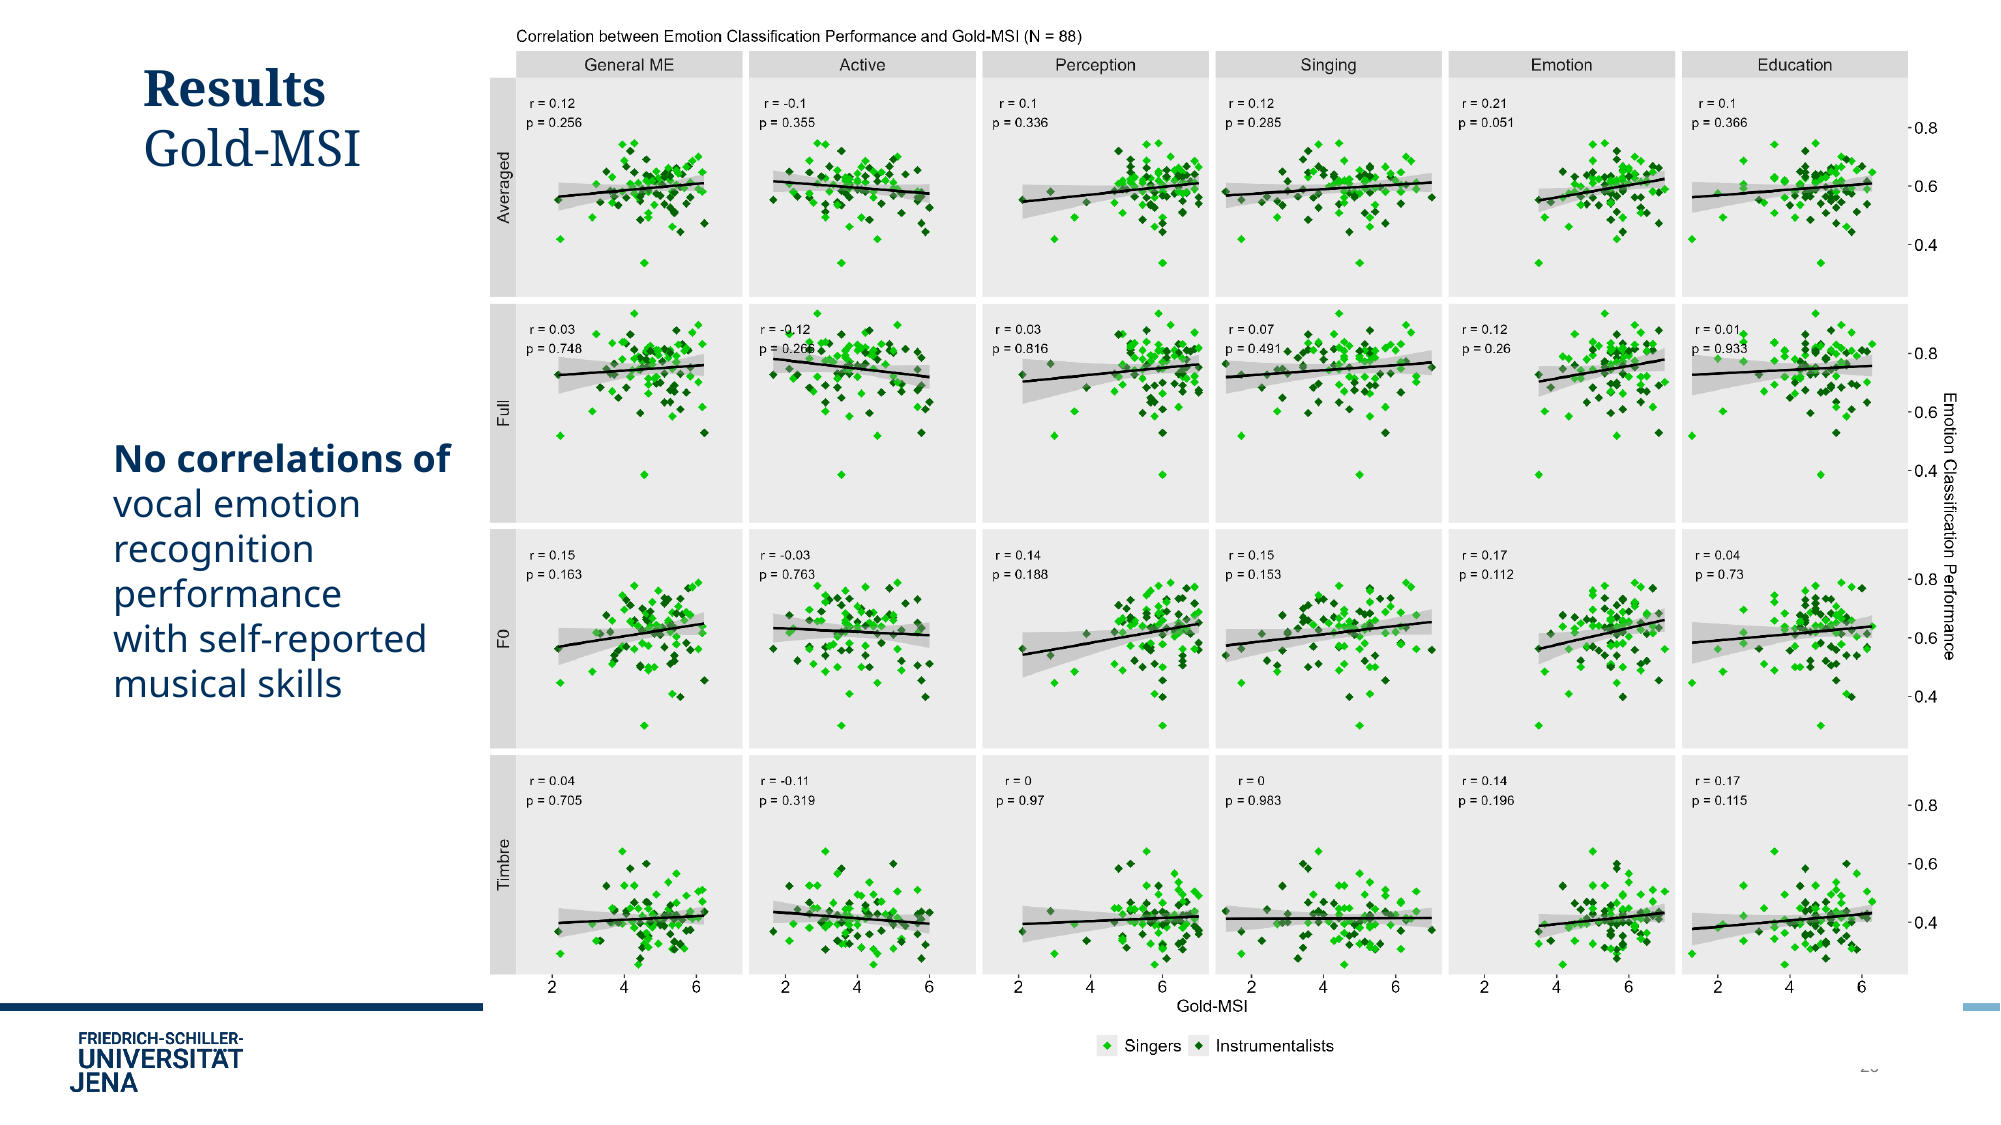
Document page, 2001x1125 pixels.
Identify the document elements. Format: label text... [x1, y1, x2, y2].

title Results Gold-MSI [143, 56, 483, 181]
picture [1963, 1003, 2000, 1011]
picture [70, 1032, 243, 1092]
text_box No correlations of vocal emotion recognition performance with self-reported musical skills [98, 427, 473, 713]
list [483, 23, 1963, 1069]
